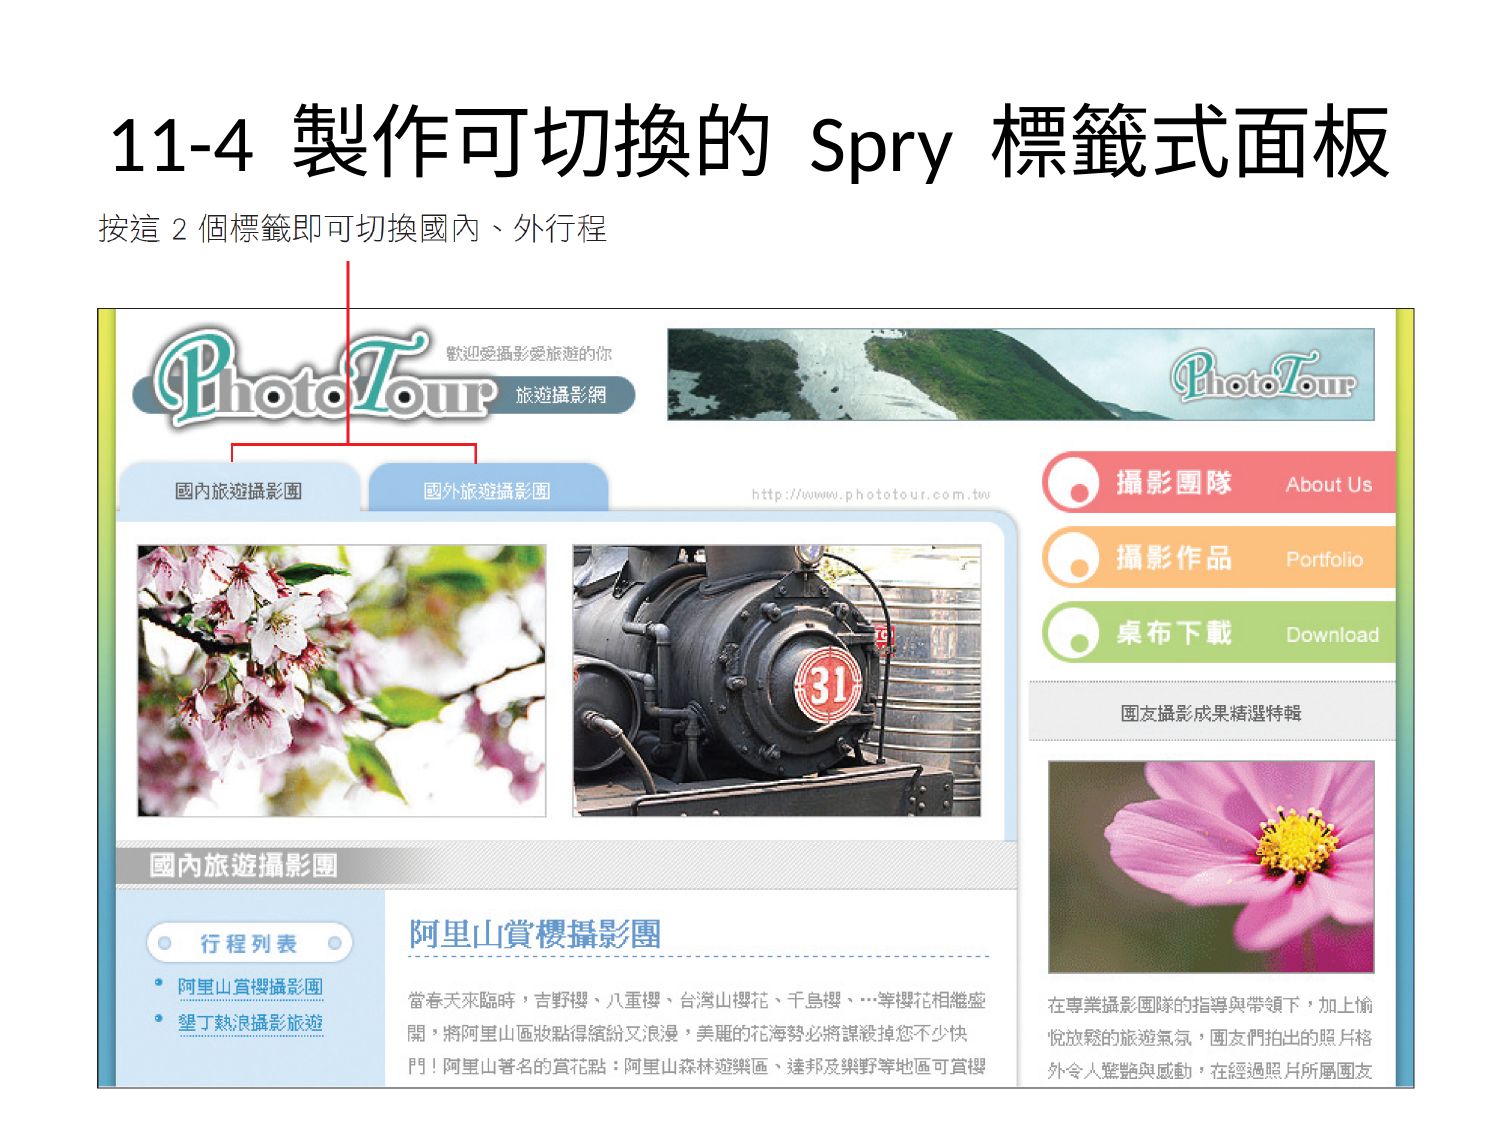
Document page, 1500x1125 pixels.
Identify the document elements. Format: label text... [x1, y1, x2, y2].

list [67, 196, 1427, 1095]
title 11-4 製作可切換的 Spry 標籤式面板 [74, 44, 1426, 195]
